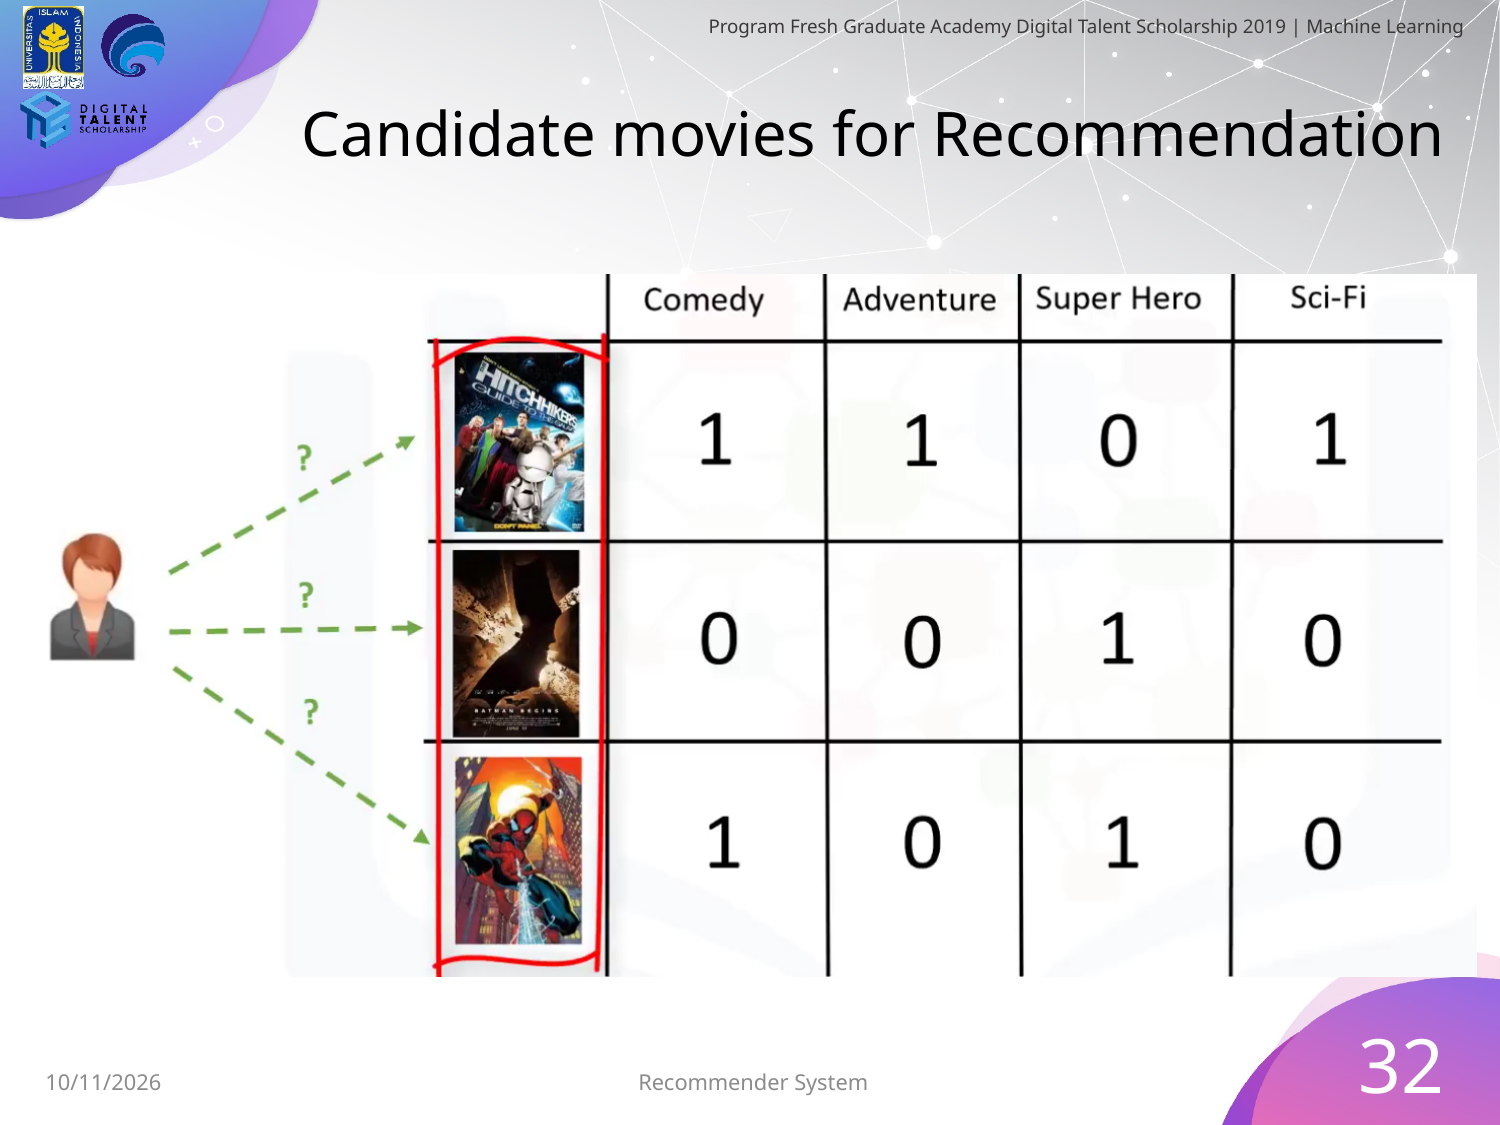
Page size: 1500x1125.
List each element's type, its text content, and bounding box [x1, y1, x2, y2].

footer Recommender System [386, 1053, 1121, 1114]
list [30, 274, 1477, 977]
slide_number 32 [1327, 1025, 1477, 1115]
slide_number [30, 1053, 272, 1114]
title Candidate movies for Recommendation [271, 66, 1477, 207]
picture [0, 0, 1500, 1125]
